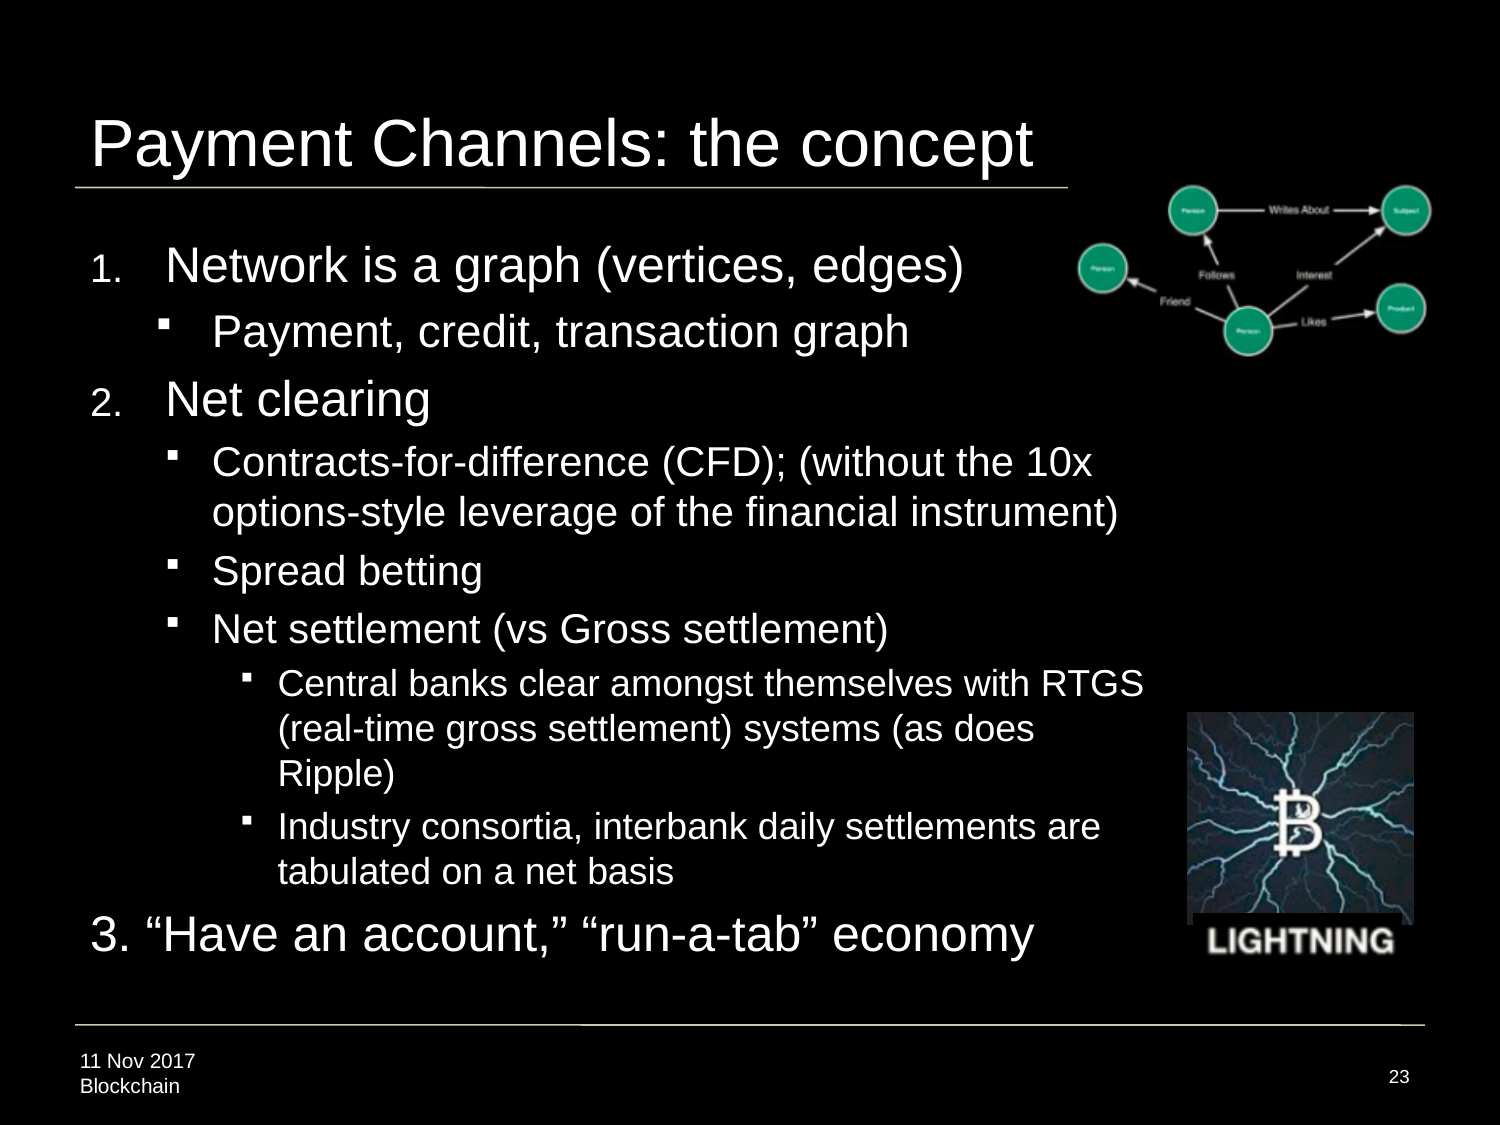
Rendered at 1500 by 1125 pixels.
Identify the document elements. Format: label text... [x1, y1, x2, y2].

list Network is a graph (vertices, edges) Payment, credit, transaction graph Net clearing Contracts-for-difference (CFD); (without the 10x options-style leverage of the financial instrument) Spread betting Net settlement (vs Gross settlement) Central banks clear amongst themselves with RTGS (real-time gross settlement) systems (as does Ripple) Industry consortia, interbank daily settlements are tabulated on a net basis 3. “Have an account,” “run-a-tab” economy [75, 224, 1175, 938]
slide_number 22 [862, 1037, 1425, 1103]
picture [1068, 174, 1438, 366]
title Payment Channels: the concept [75, 45, 1425, 188]
picture [1187, 712, 1415, 959]
